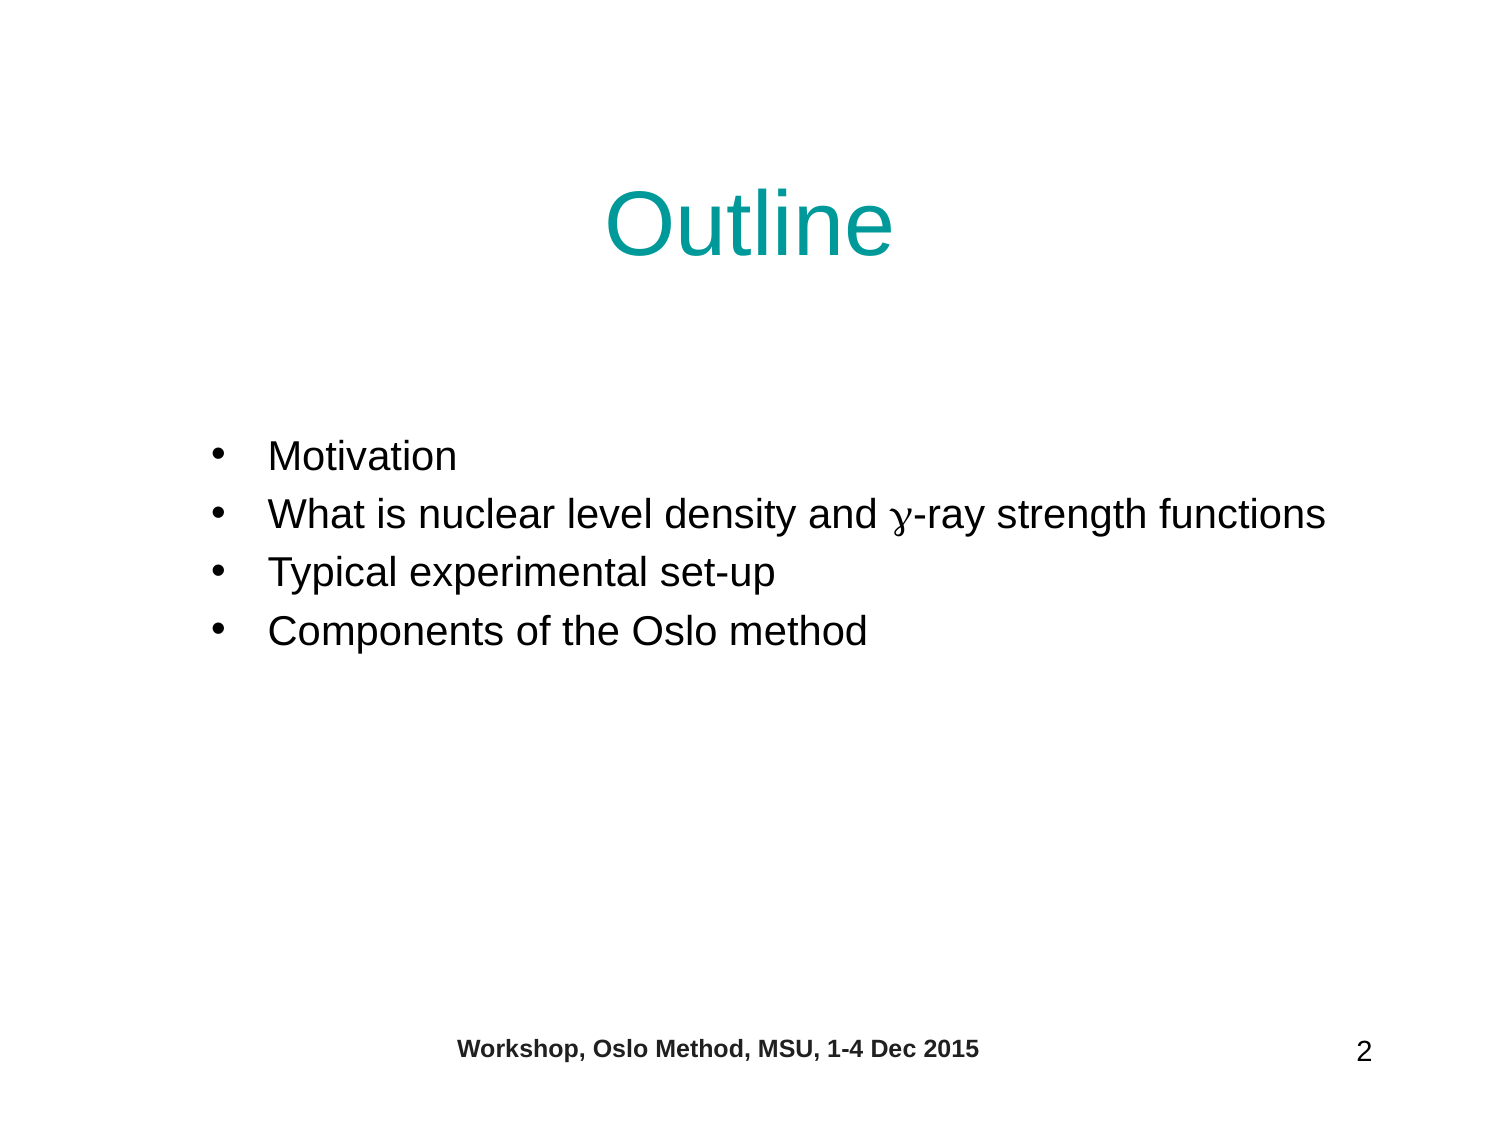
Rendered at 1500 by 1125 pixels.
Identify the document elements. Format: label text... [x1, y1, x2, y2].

footer Workshop, Oslo Method, MSU, 1-4 Dec 2015 [324, 1024, 1074, 1101]
title Outline [112, 125, 1388, 313]
subtitle Motivation What is nuclear level density and g-ray strength functions Typical experimental set-up Components of the Oslo method [196, 420, 1353, 717]
slide_number 2 [1074, 1024, 1388, 1101]
